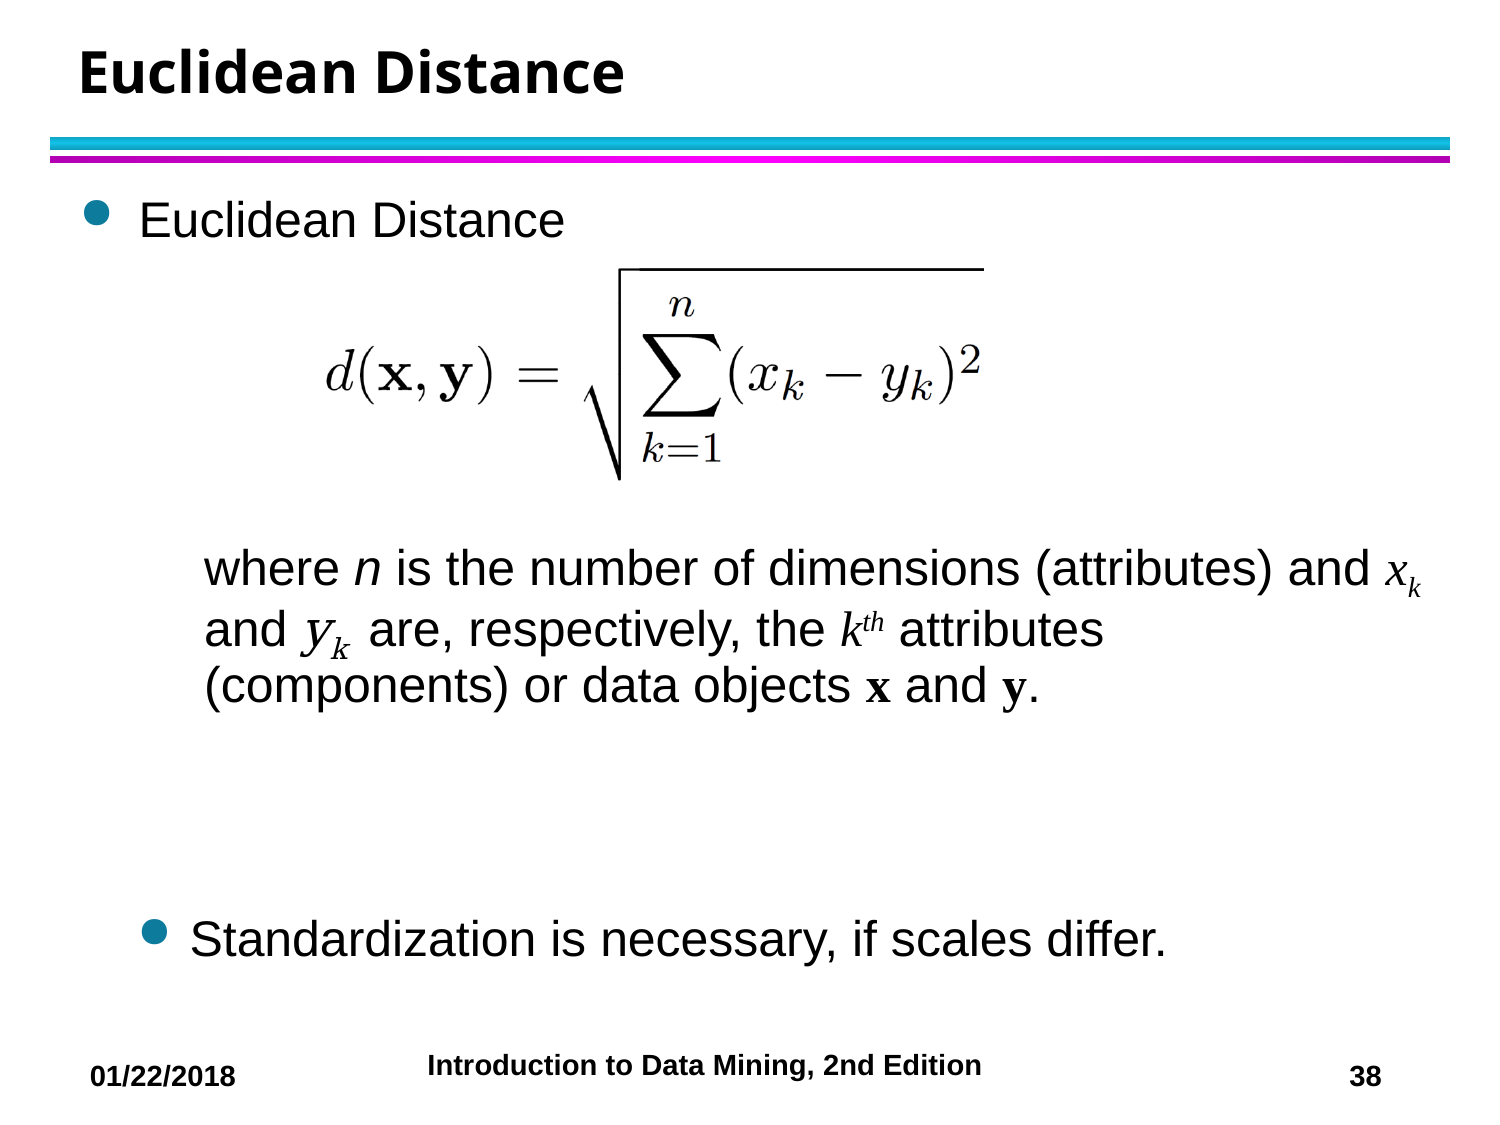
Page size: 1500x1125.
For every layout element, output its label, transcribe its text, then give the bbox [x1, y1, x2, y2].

text_box Standardization is necessary, if scales differ. [125, 905, 1184, 975]
title Euclidean Distance [62, 24, 1421, 113]
picture [325, 262, 984, 488]
list Euclidean Distance where n is the number of dimensions (attributes) and xk and yk are, respectively, the kth attributes (components) or data objects x and y. [67, 187, 1438, 1038]
